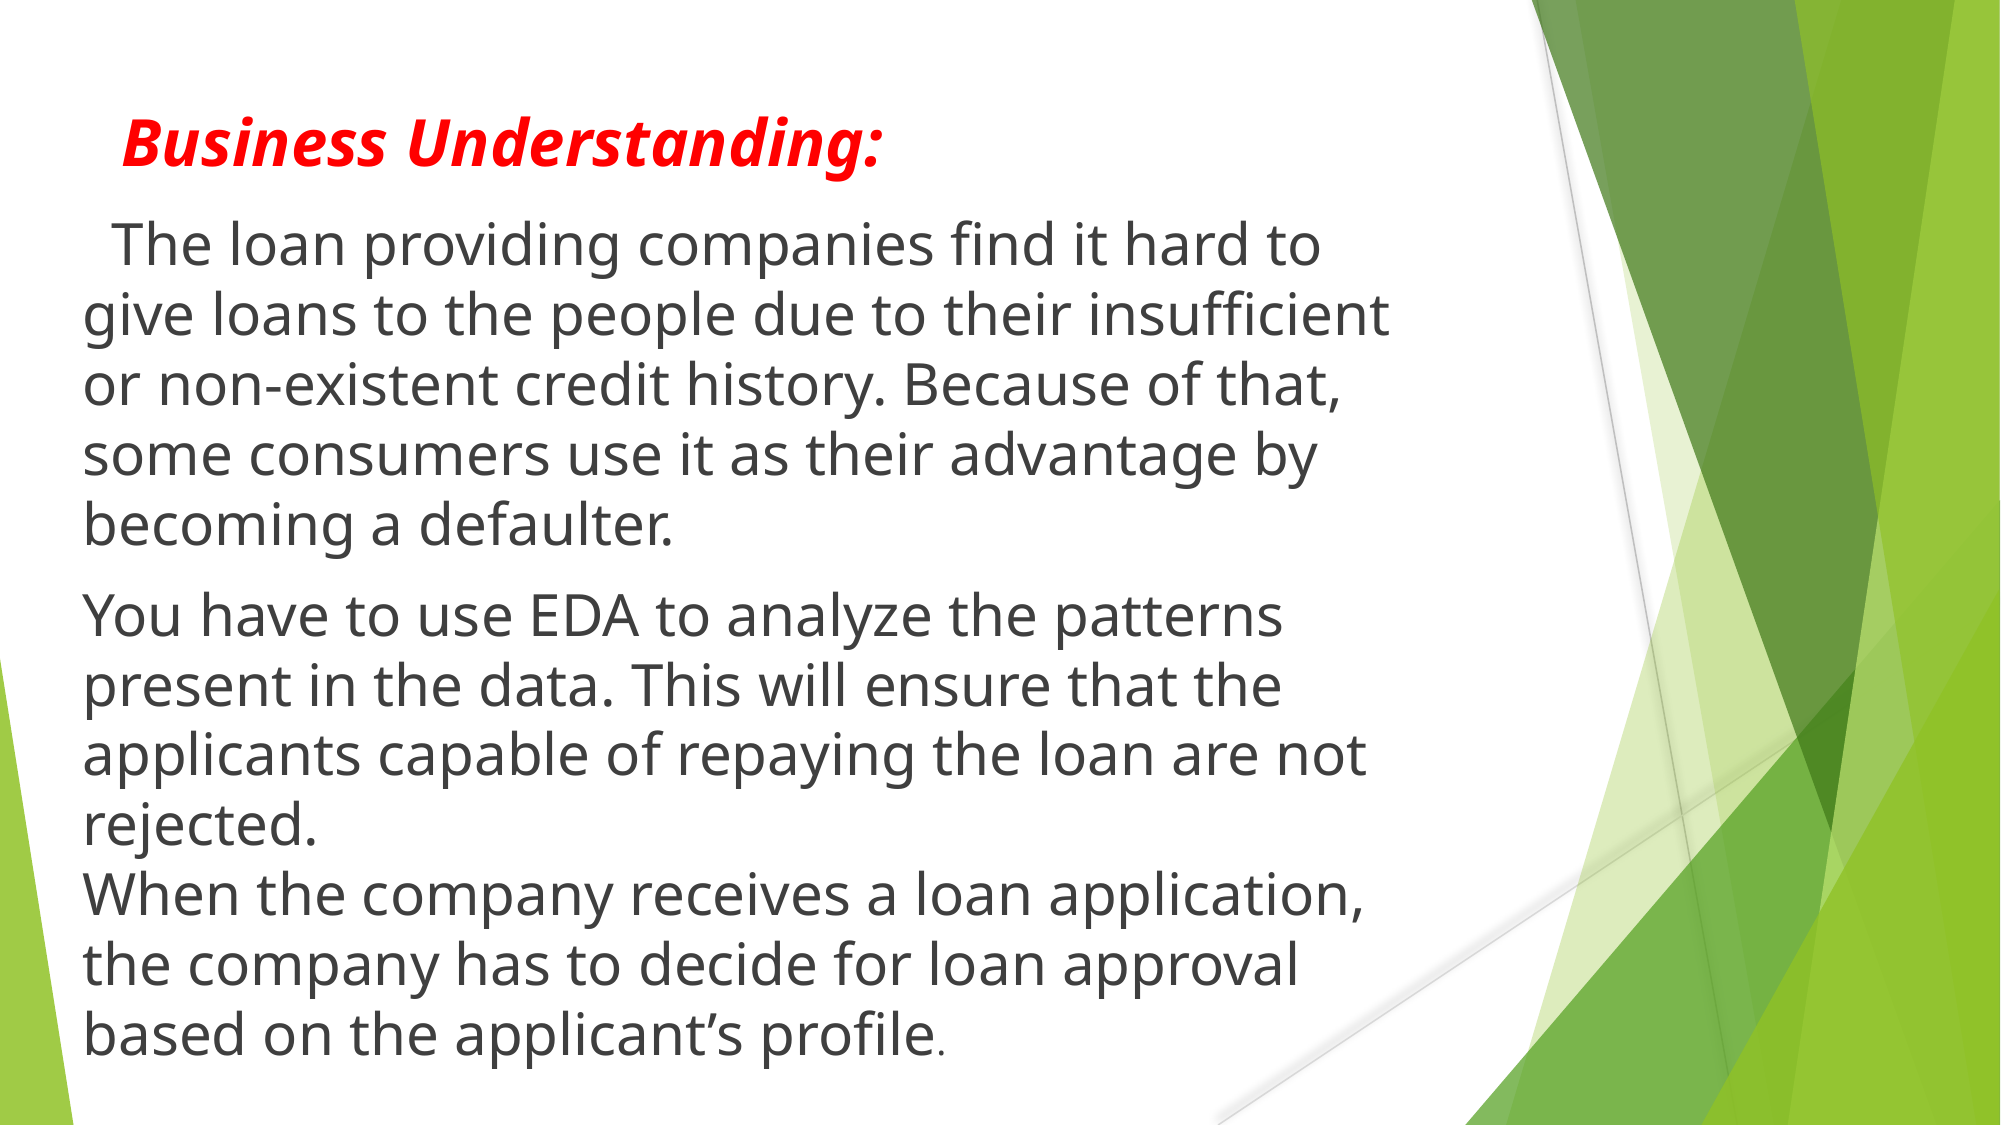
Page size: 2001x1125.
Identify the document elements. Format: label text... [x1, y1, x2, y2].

text_box The loan providing companies find it hard to give loans to the people due to their insufficient or non-existent credit history. Because of that, some consumers use it as their advantage by becoming a defaulter. You have to use EDA to analyze the patterns present in the data. This will ensure that the applicants capable of repaying the loan are not rejected. When the company receives a loan application, the company has to decide for loan approval based on the applicant’s profile. [67, 199, 1425, 1075]
text_box Business Understanding: [21, 0, 1372, 282]
